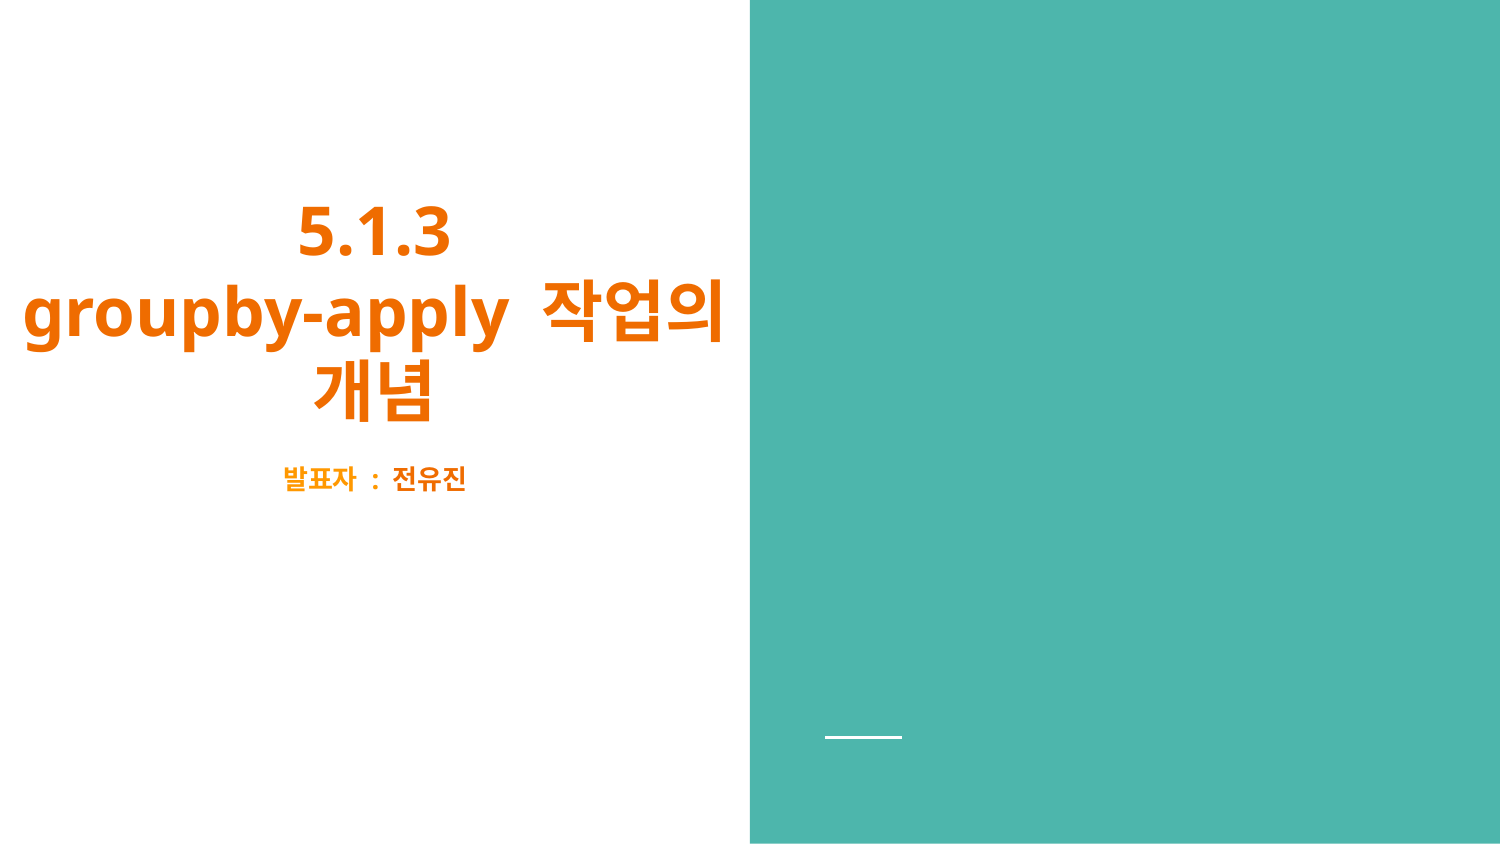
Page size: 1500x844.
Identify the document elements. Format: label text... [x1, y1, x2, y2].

title 5.1.3 groupby-apply 작업의 개념 [0, 170, 750, 446]
subtitle 발표자 : 전유진 [43, 447, 708, 650]
